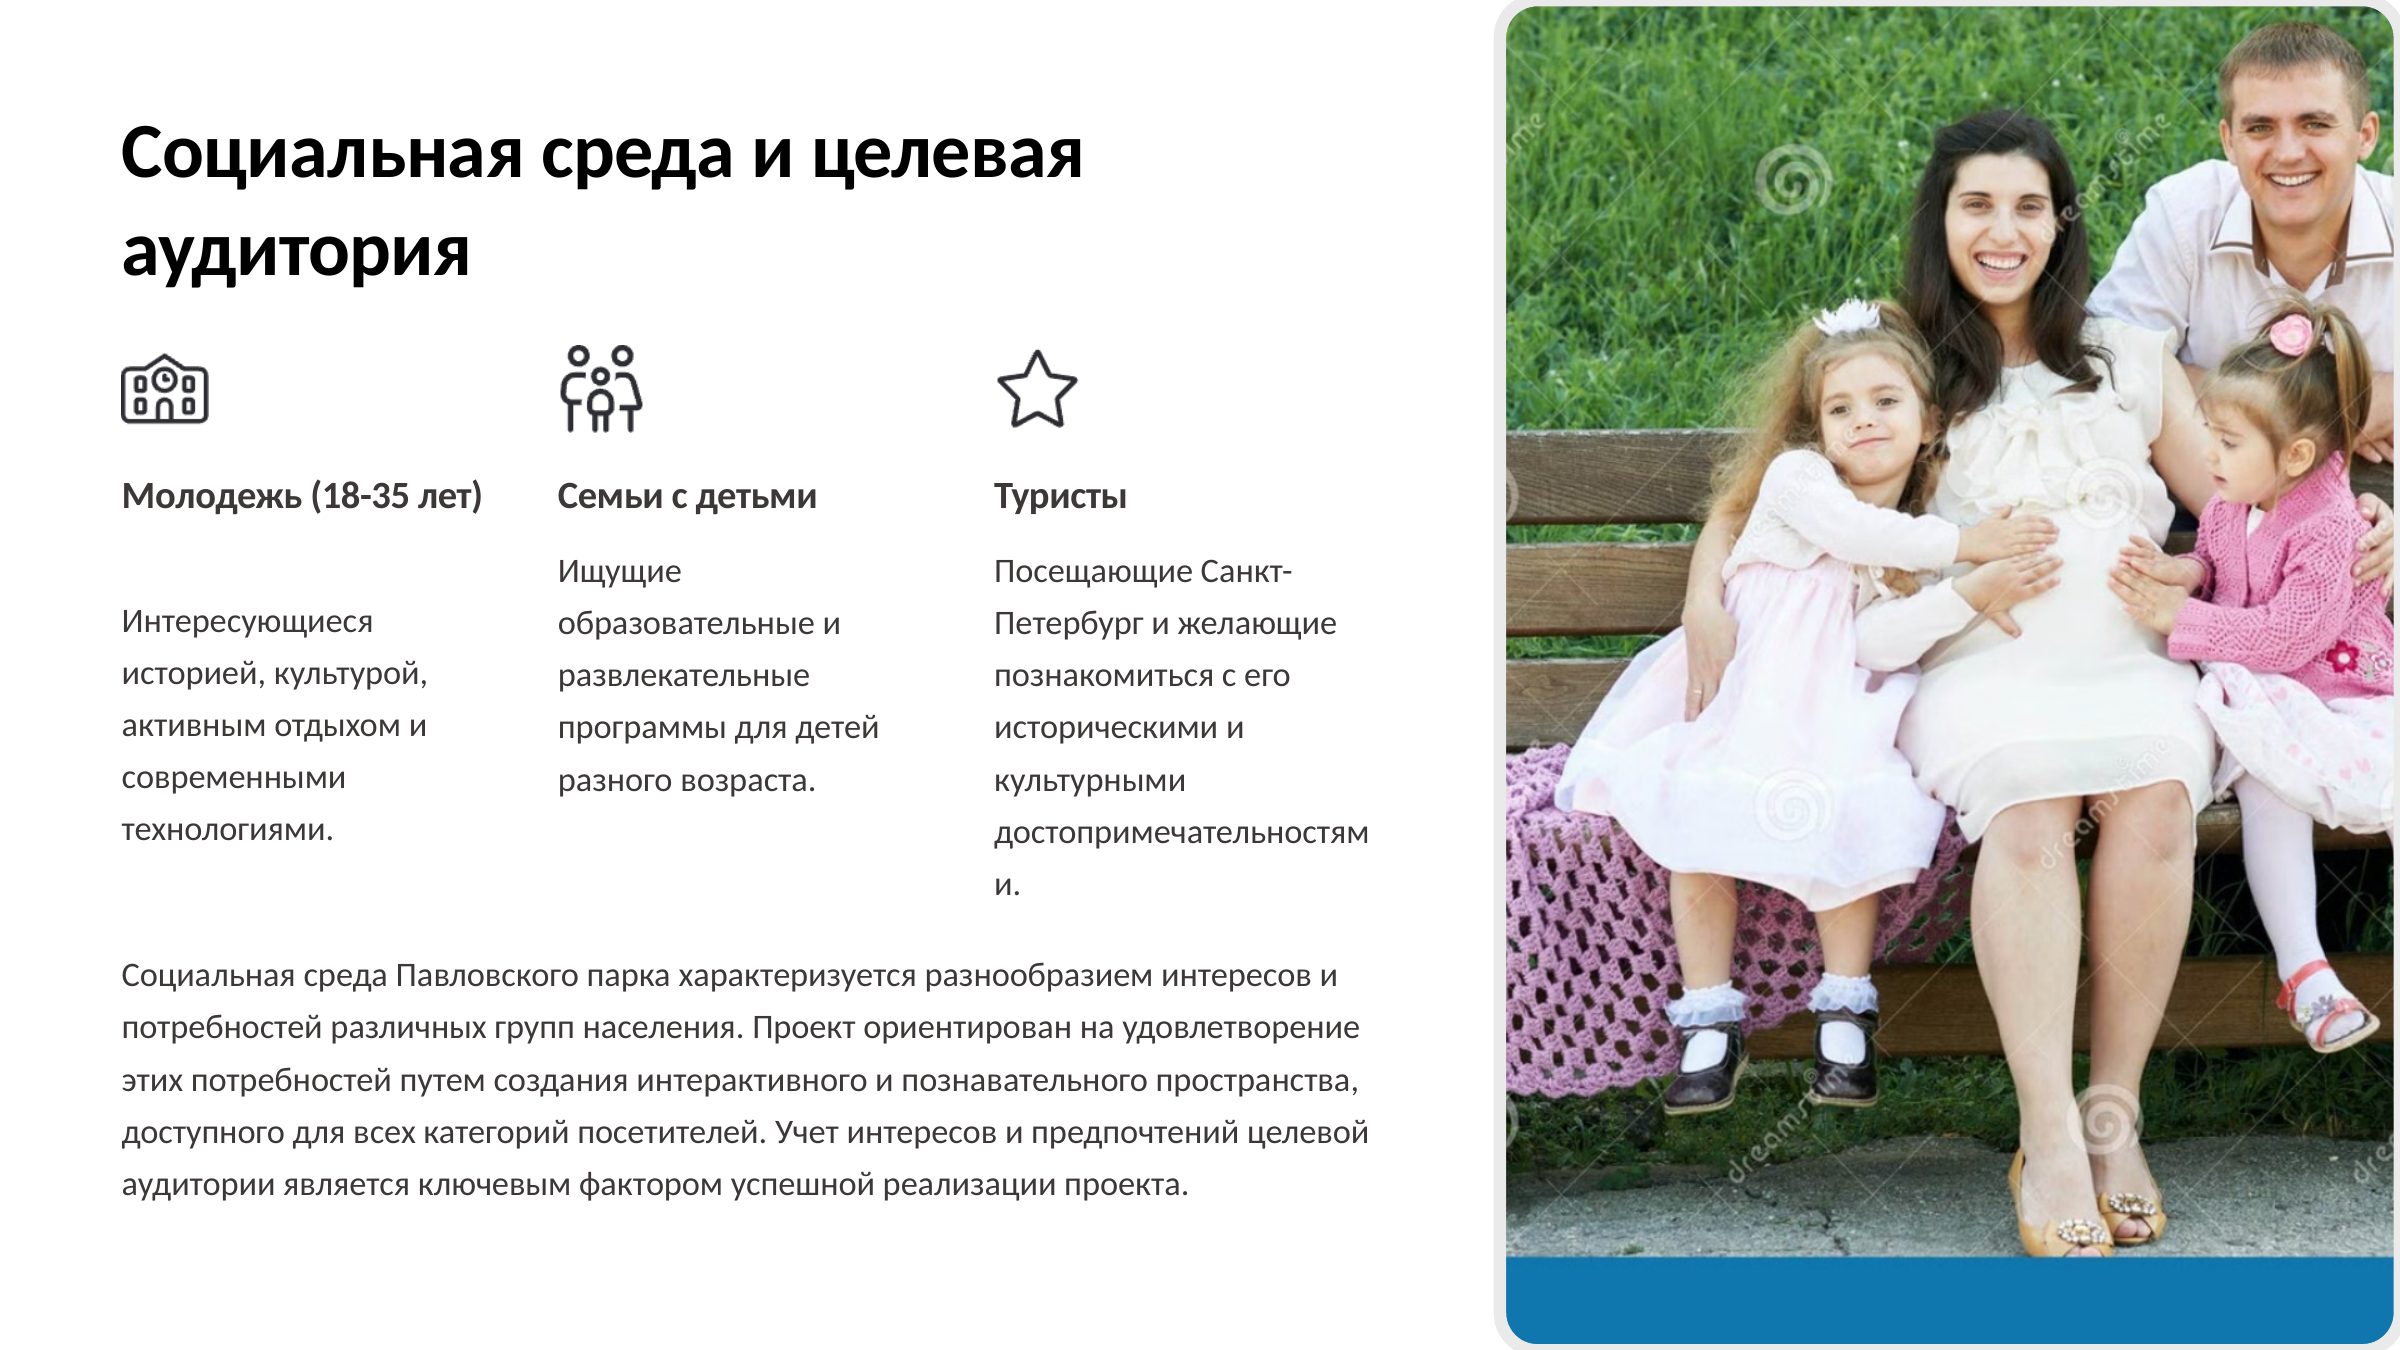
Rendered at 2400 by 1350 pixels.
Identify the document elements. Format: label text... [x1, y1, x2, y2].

text_box Молодежь (18-35 лет) [121, 467, 506, 566]
picture [557, 345, 645, 433]
picture [994, 345, 1082, 433]
text_box Семьи с детьми [557, 467, 942, 517]
text_box Ищущие образовательные и развлекательные программы для детей разного возраста. [557, 537, 942, 799]
text_box Социальная среда и целевая аудитория [121, 95, 1379, 294]
picture [121, 345, 209, 433]
text_box Интересующиеся историей, культурой, активным отдыхом и современными технологиями. [121, 586, 506, 848]
text_box Туристы [994, 467, 1379, 517]
picture [1499, 0, 2400, 1350]
text_box Посещающие Санкт-Петербург и желающие познакомиться с его историческими и культурными достопримечательностями. [994, 537, 1379, 903]
text_box Социальная среда Павловского парка характеризуется разнообразием интересов и потребностей различных групп населения. Проект ориентирован на удовлетворение этих потребностей путем создания интерактивного и познавательного пространства, доступного для всех категорий посетителей. Учет интересов и предпочтений целевой аудитории является ключевым фактором успешной реализации проекта. [121, 941, 1379, 1255]
